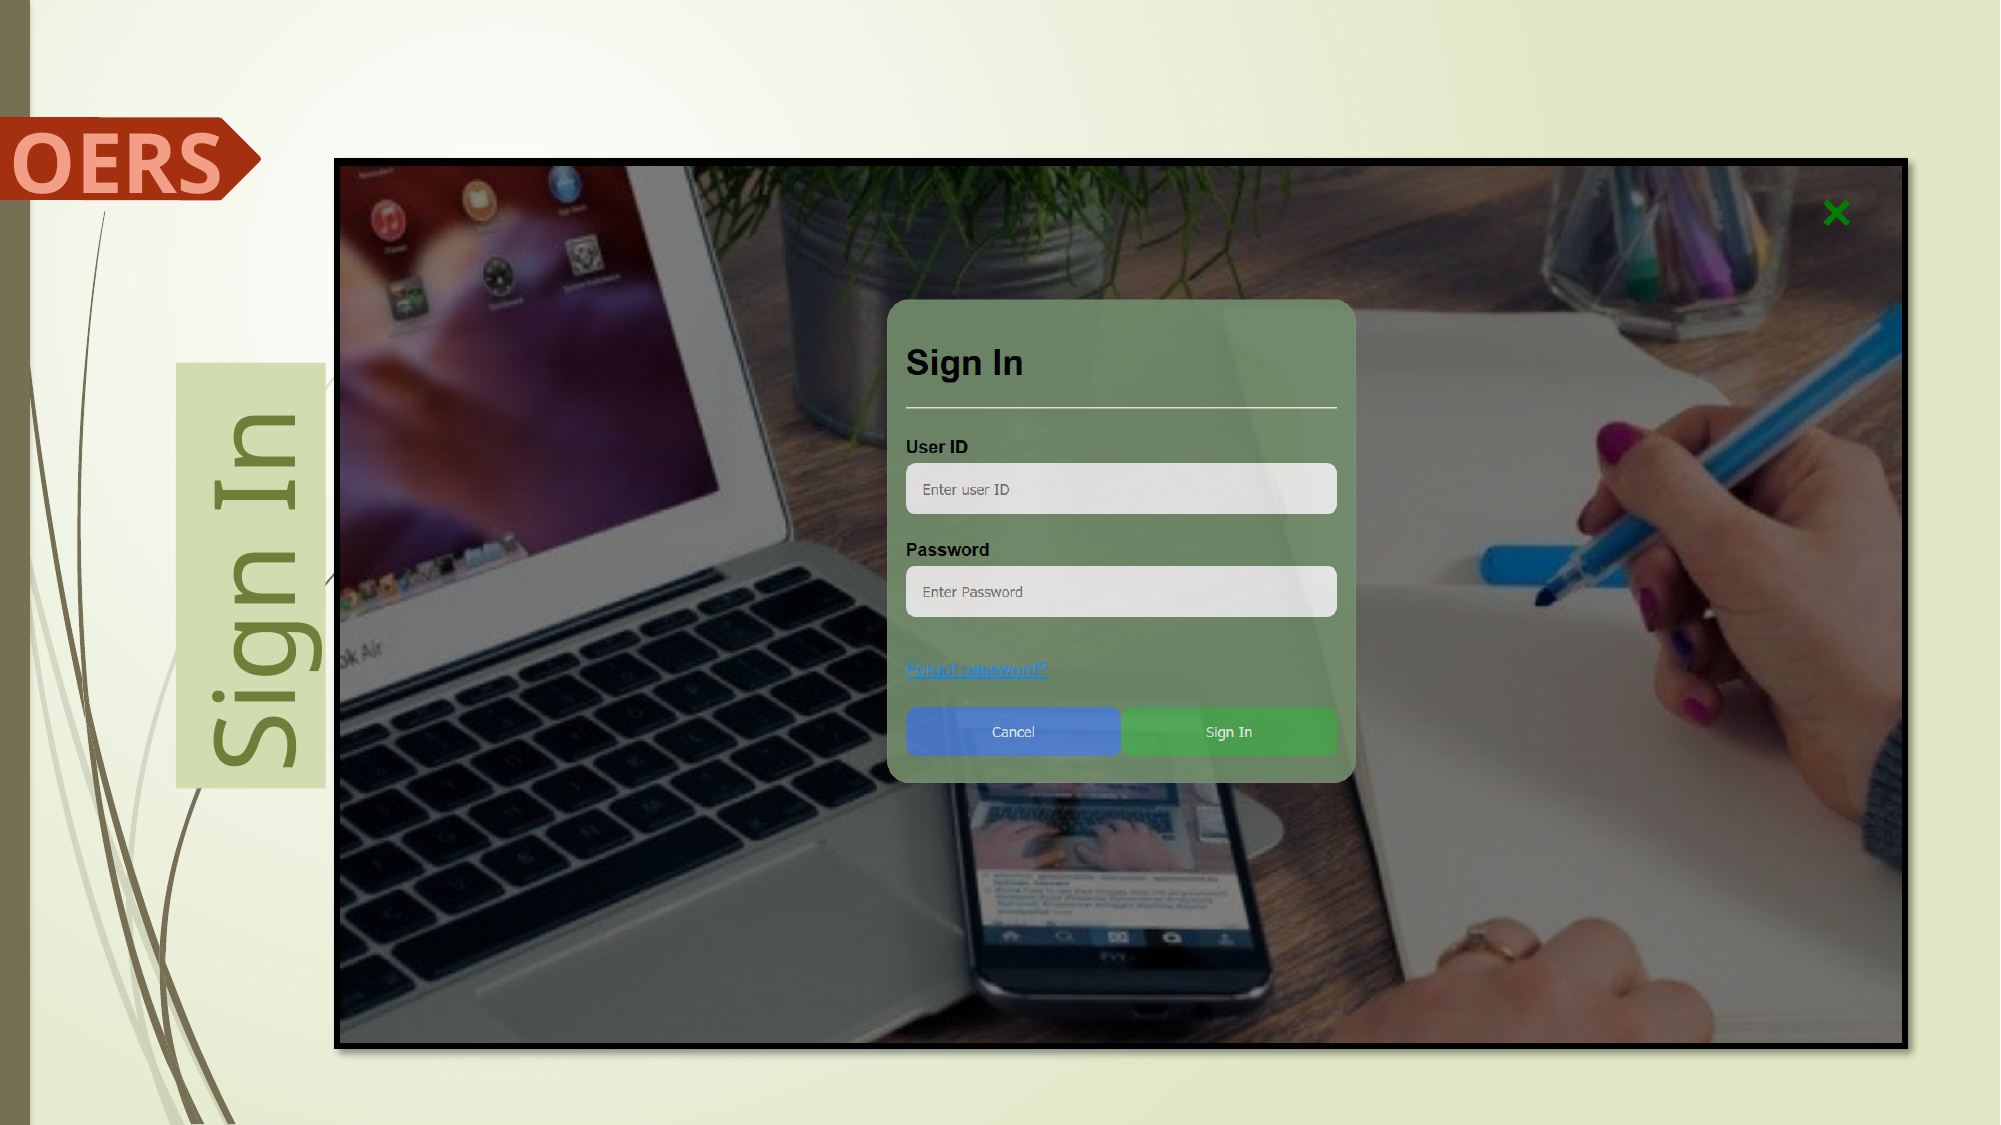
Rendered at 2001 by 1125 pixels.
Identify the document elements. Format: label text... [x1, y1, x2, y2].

picture [340, 164, 1902, 1043]
text_box Sign In [175, 362, 326, 789]
text_box OERS [0, 102, 271, 218]
